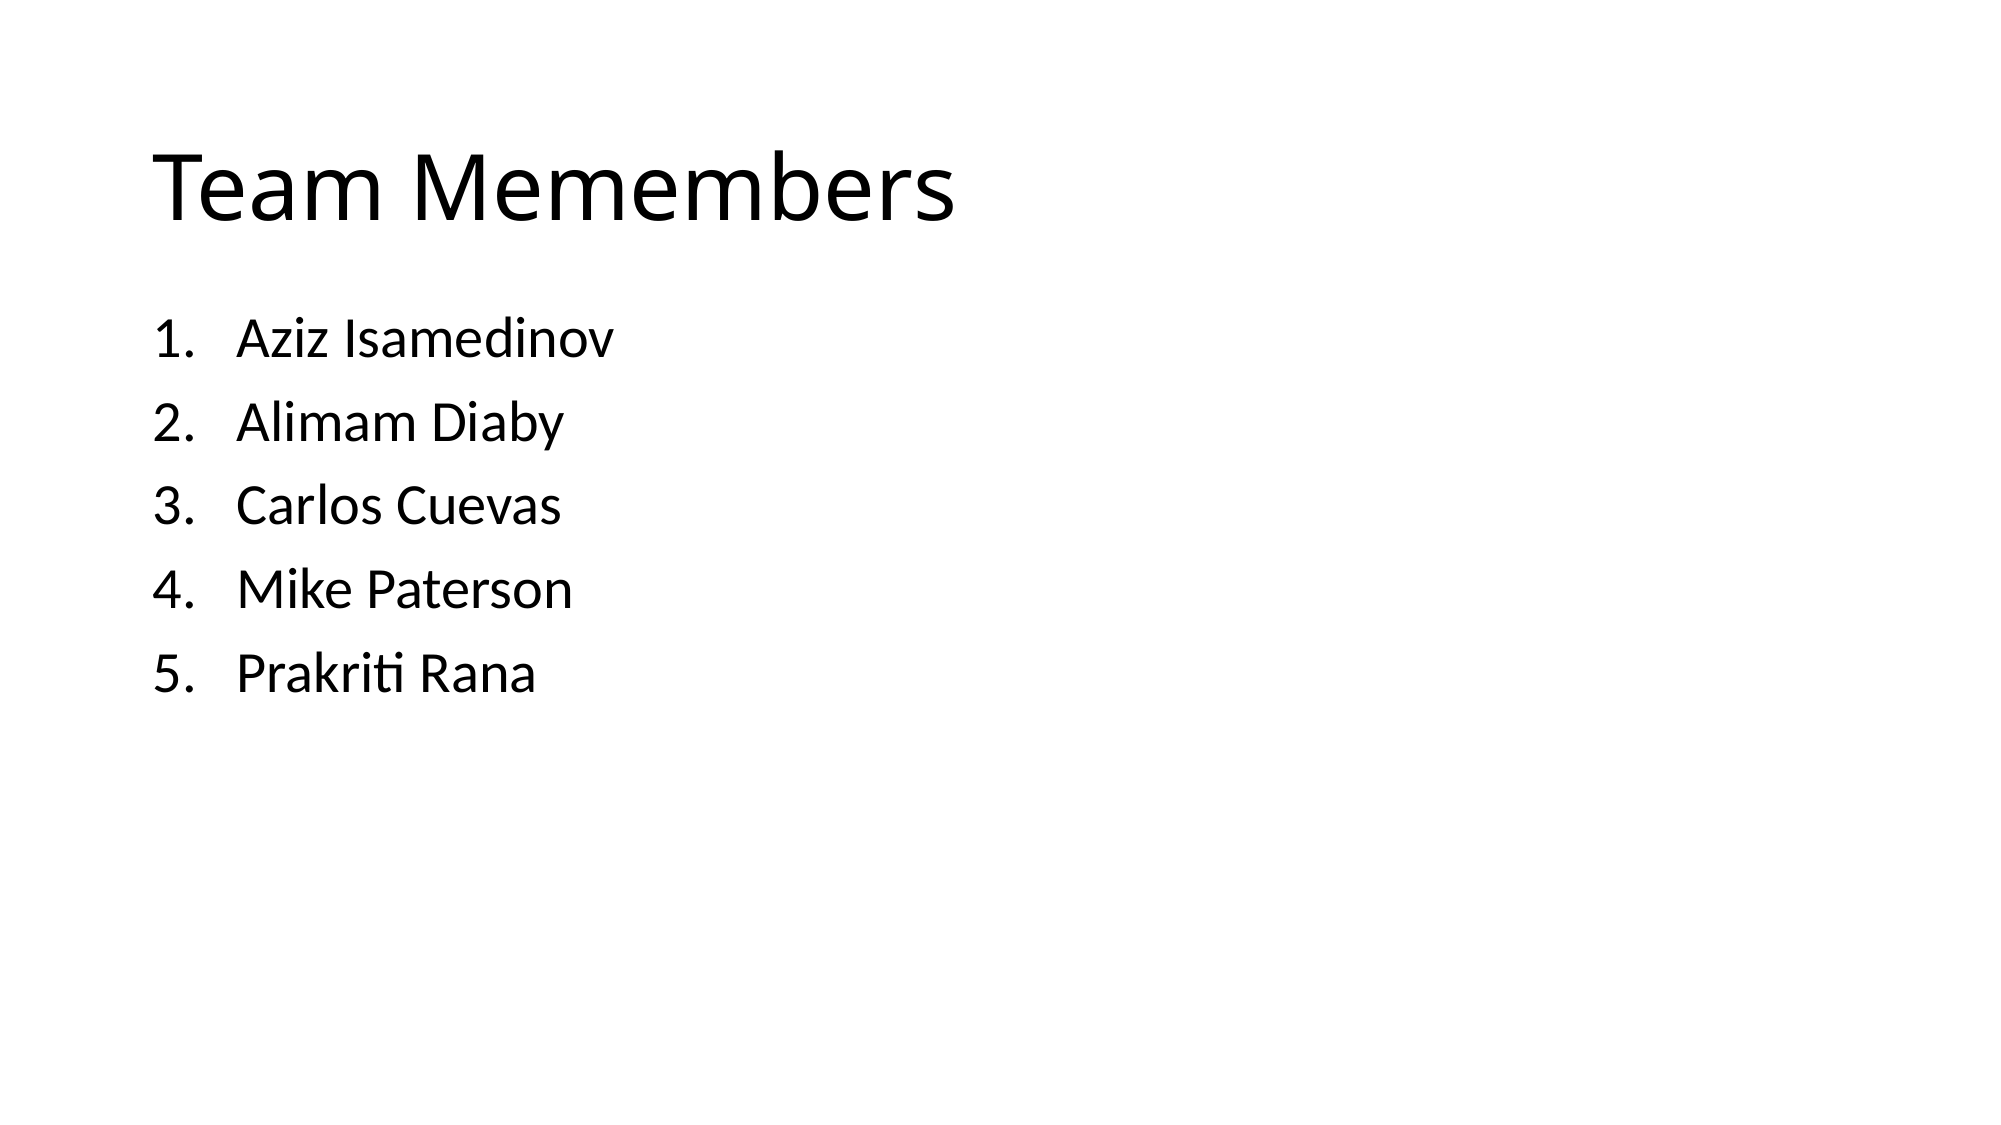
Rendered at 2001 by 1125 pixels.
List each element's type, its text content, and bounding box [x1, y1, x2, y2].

list Aziz Isamedinov Alimam Diaby Carlos Cuevas Mike Paterson Prakriti Rana [137, 299, 1863, 1014]
title Team Memembers [137, 82, 1863, 299]
